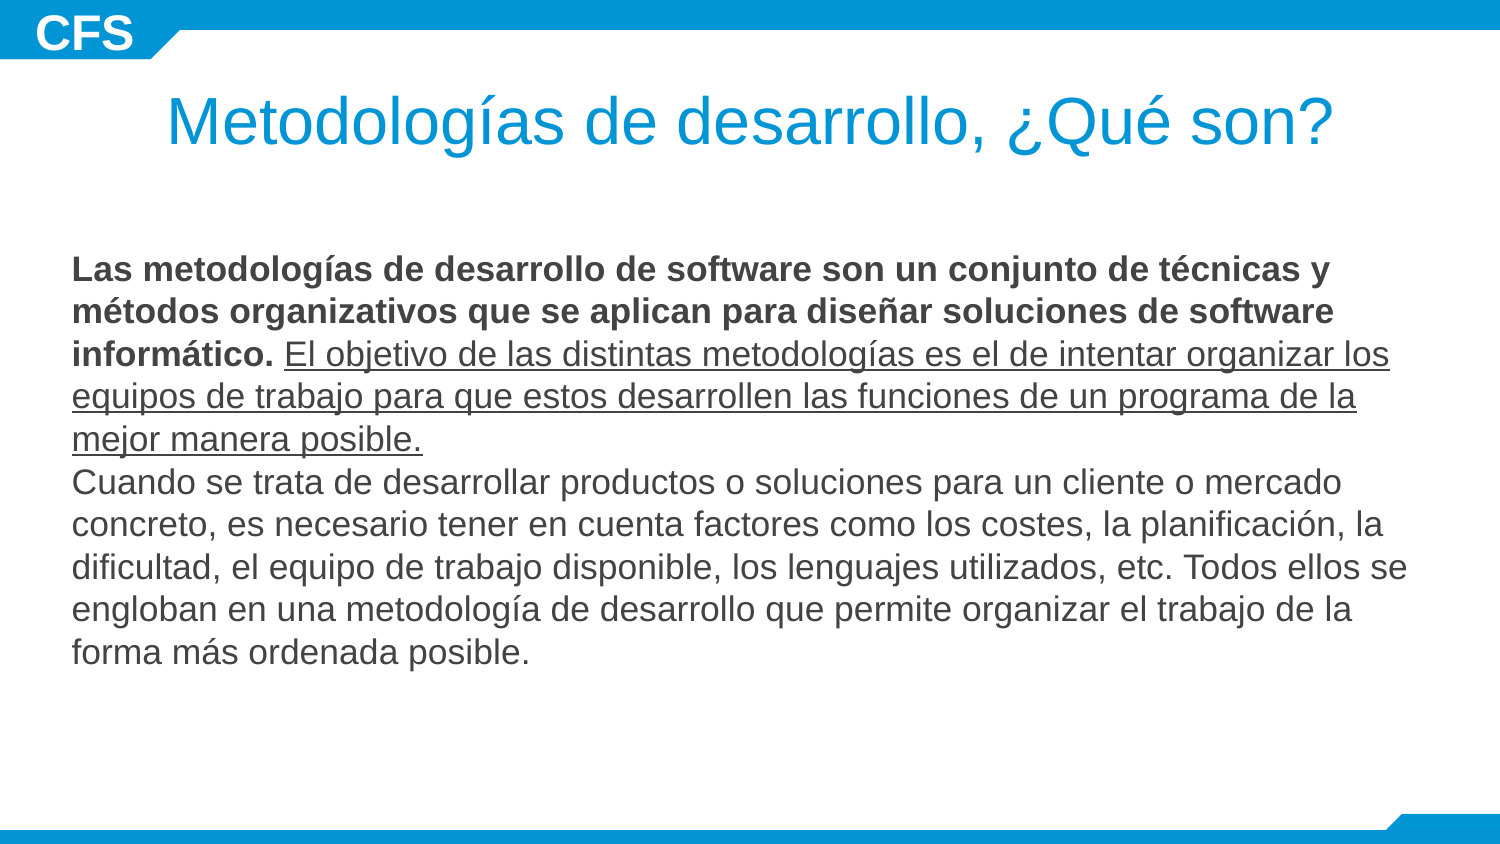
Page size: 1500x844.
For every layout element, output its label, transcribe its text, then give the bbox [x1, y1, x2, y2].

text_box Metodologías de desarrollo, ¿Qué son? [44, 56, 1458, 189]
text_box Las metodologías de desarrollo de software son un conjunto de técnicas y métodos organizativos que se aplican para diseñar soluciones de software informático. El objetivo de las distintas metodologías es el de intentar organizar los equipos de trabajo para que estos desarrollen las funciones de un programa de la mejor manera posible. Cuando se trata de desarrollar productos o soluciones para un cliente o mercado concreto, es necesario tener en cuenta factores como los costes, la planificación, la dificultad, el equipo de trabajo disponible, los lenguajes utilizados, etc. Todos ellos se engloban en una metodología de desarrollo que permite organizar el trabajo de la forma más ordenada posible. [56, 238, 1447, 723]
